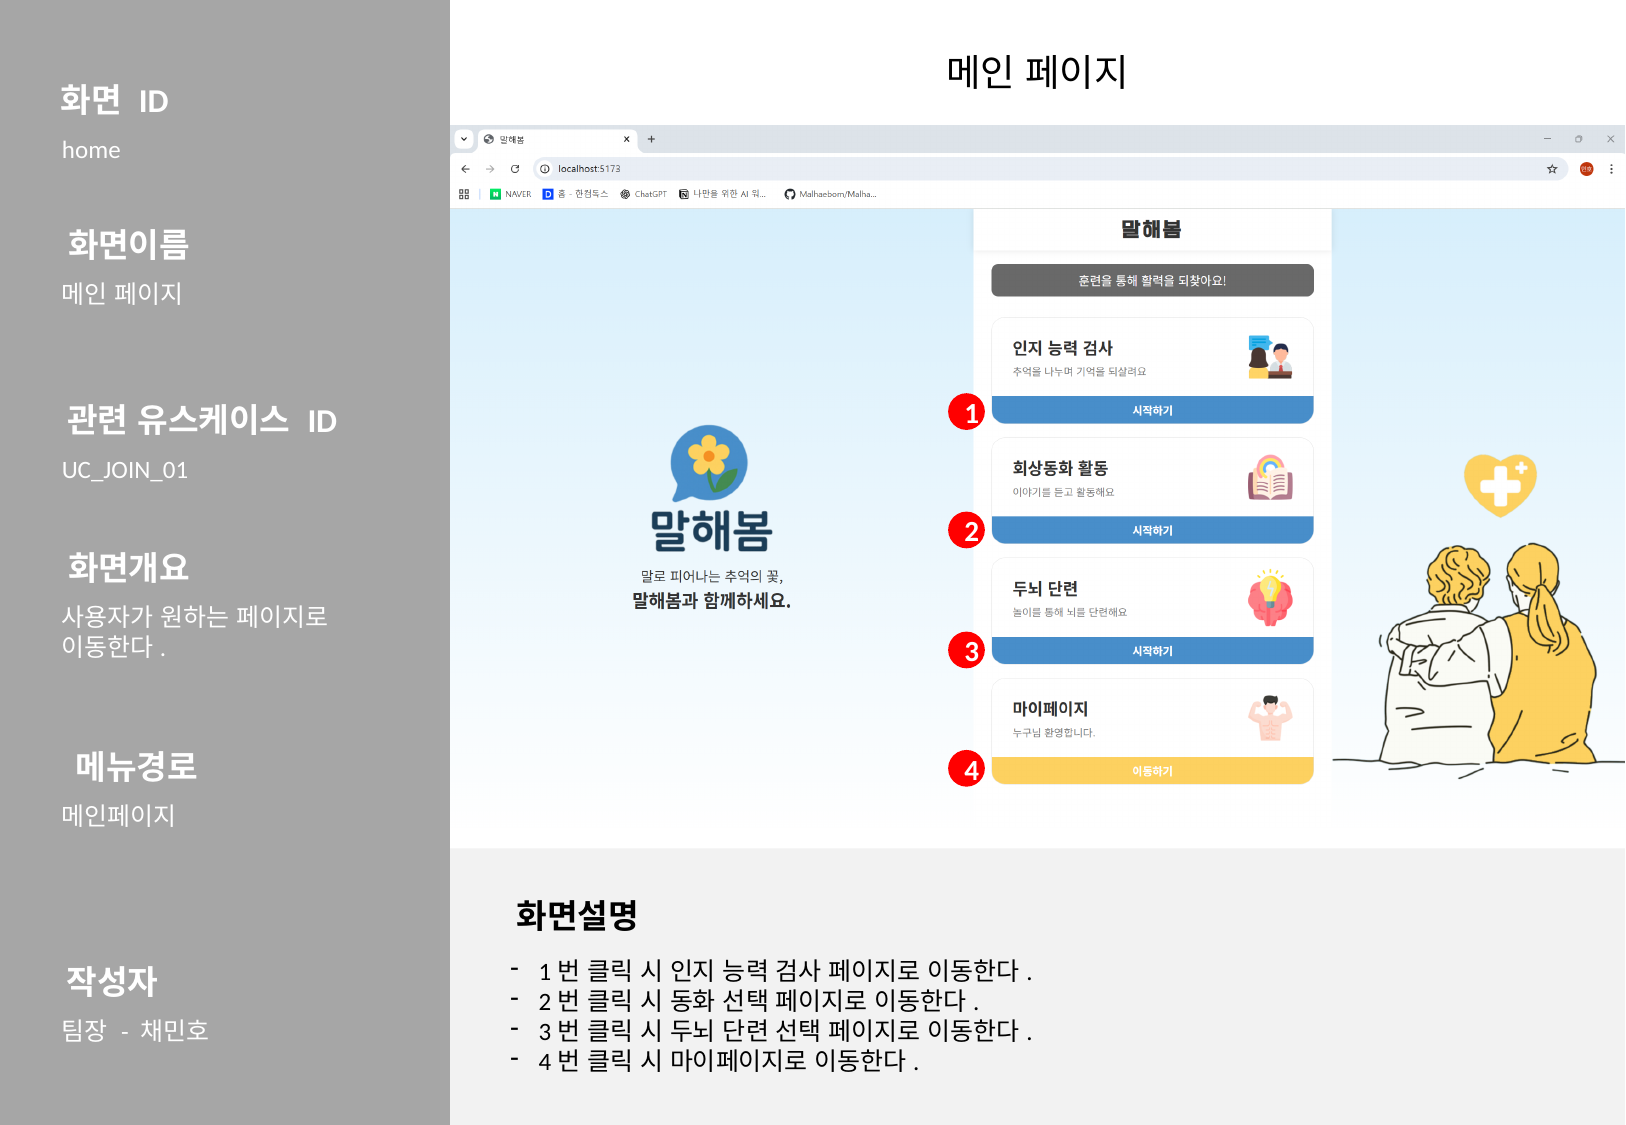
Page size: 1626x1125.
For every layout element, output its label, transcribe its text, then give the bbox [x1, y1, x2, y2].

text_box [450, 848, 1625, 1125]
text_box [46, 215, 404, 317]
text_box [46, 70, 404, 172]
text_box 화면설명 [501, 887, 654, 943]
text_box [46, 738, 437, 840]
text_box 메인 페이지 [931, 41, 1145, 101]
text_box 1번 클릭 시 인지 능력 검사 페이지로 이동한다. 2번 클릭 시 동화 선택 페이지로 이동한다. 3번 클릭 시 두뇌 단련 선택 페이지로 이동한다. 4번 클릭 시 마이페이지로 이동한다. [495, 948, 1593, 1084]
picture [449, 125, 1625, 828]
text_box [0, 0, 450, 1125]
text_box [46, 390, 404, 492]
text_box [46, 539, 404, 671]
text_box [46, 953, 404, 1055]
